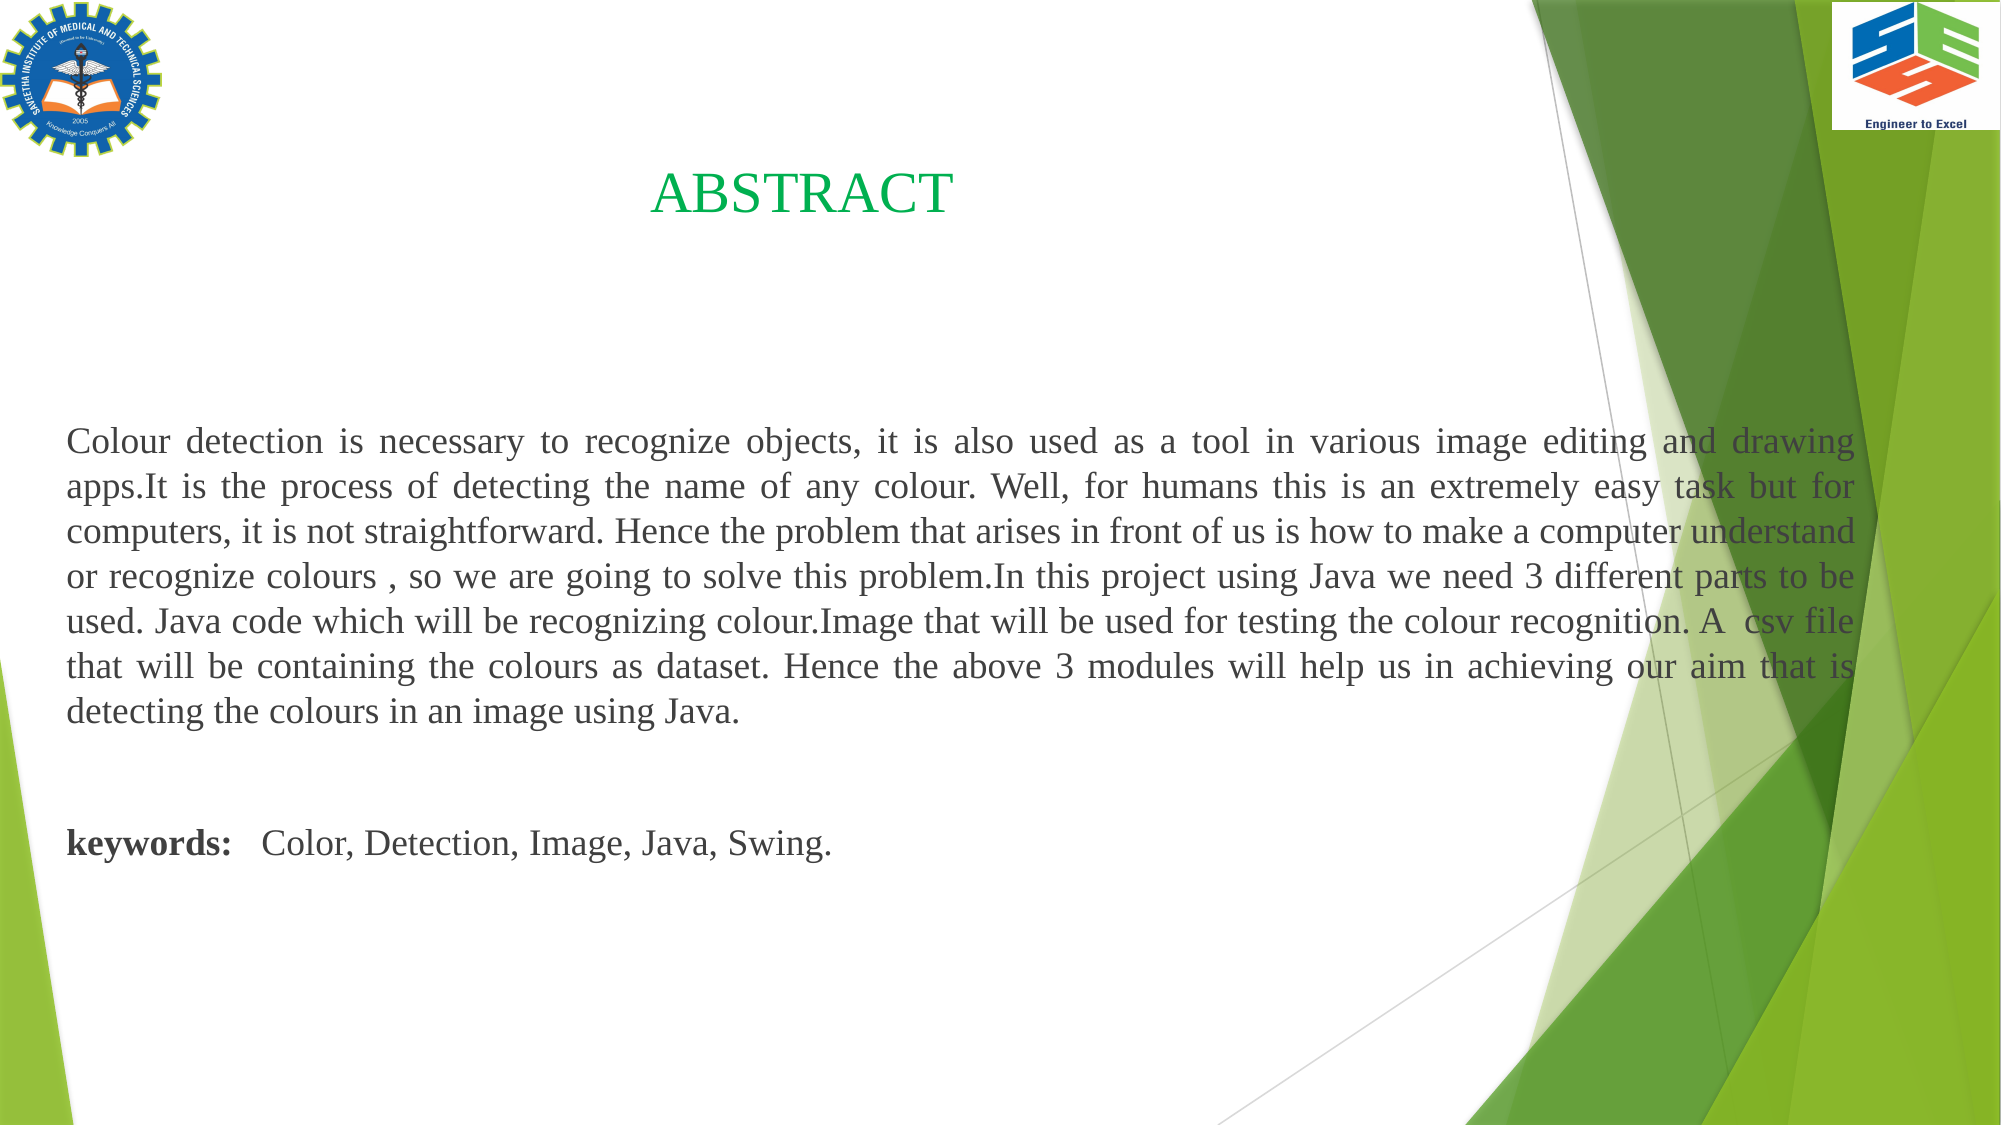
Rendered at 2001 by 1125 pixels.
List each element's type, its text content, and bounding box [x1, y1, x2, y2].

title ABSTRACT [51, 130, 1873, 295]
picture [0, 1, 162, 158]
list Colour detection is necessary to recognize objects, it is also used as a tool in various image editing and drawing apps.It is the process of detecting the name of any colour. Well, for humans this is an extremely easy task but for computers, it is not straightforward. Hence the problem that arises in front of us is how to make a computer understand or recognize colours , so we are going to solve this problem.In this project using Java we need 3 different parts to be used. Java code which will be recognizing colour.Image that will be used for testing the colour recognition. A csv file that will be containing the colours as dataset. Hence the above 3 modules will help us in achieving our aim that is detecting the colours in an image using Java. keywords: Color, Detection, Image, Java, Swing. [51, 408, 1873, 1111]
picture [1832, 1, 2000, 131]
